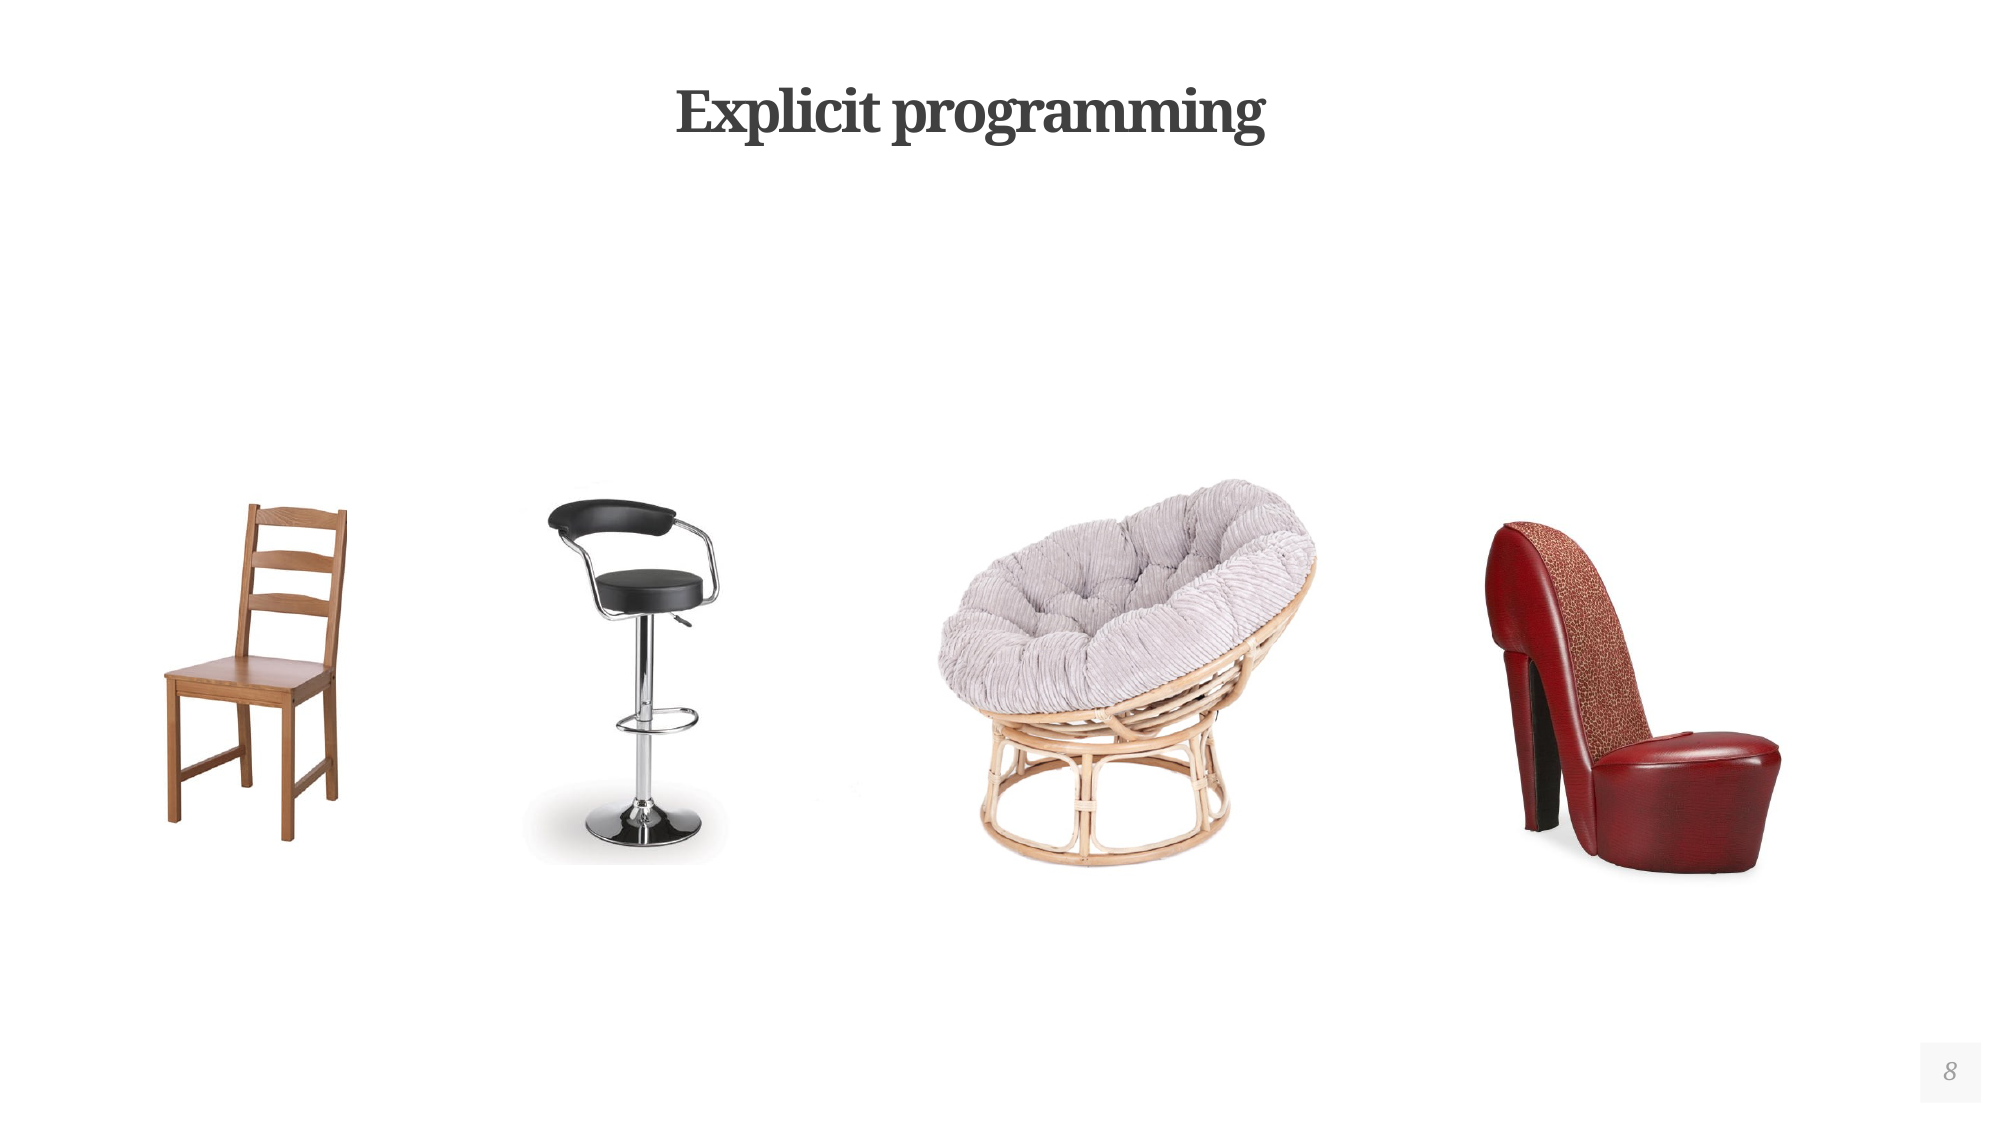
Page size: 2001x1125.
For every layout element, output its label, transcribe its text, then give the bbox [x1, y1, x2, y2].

text_box Explicit programming [660, 75, 1545, 190]
picture [1437, 493, 1822, 905]
slide_number 8 [1920, 1042, 1982, 1103]
picture [64, 458, 1329, 887]
